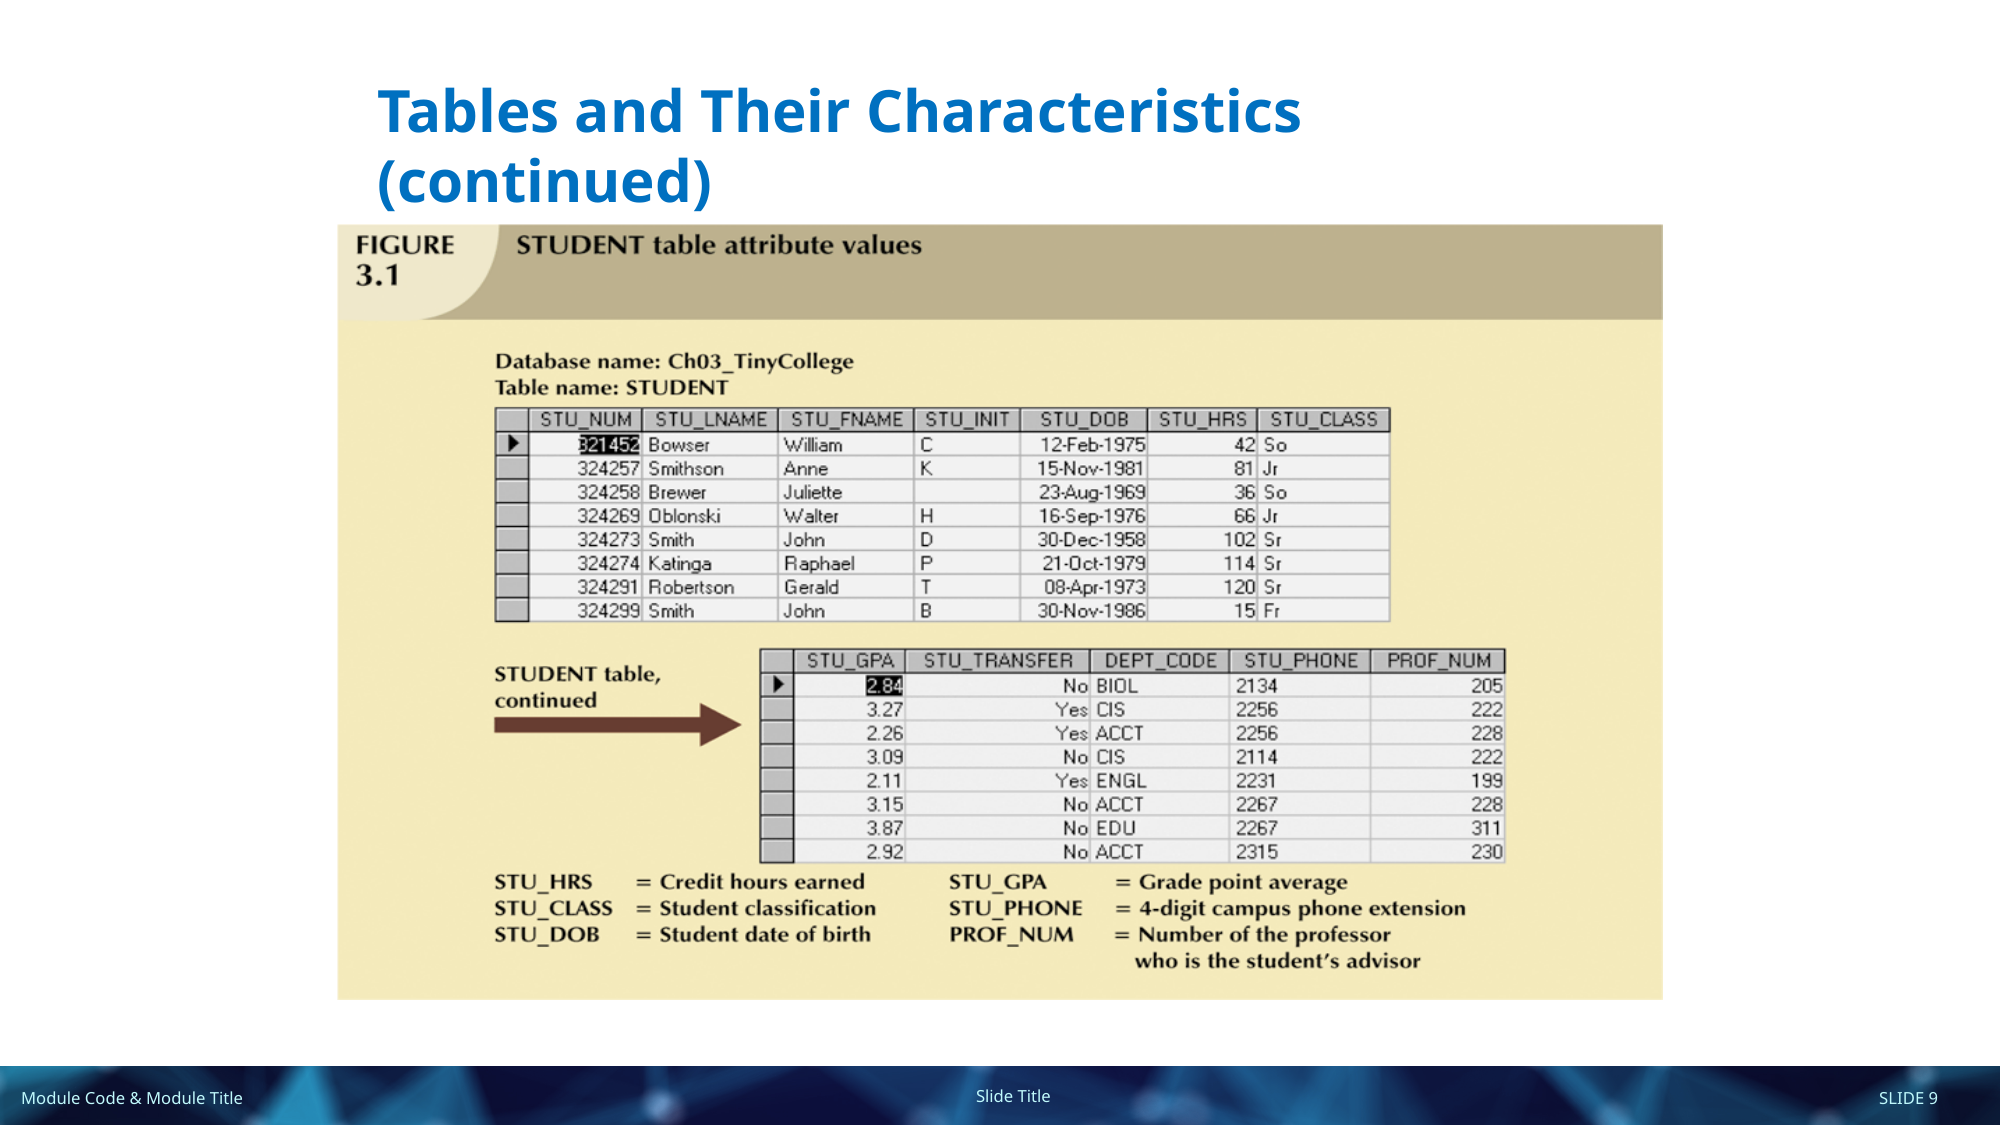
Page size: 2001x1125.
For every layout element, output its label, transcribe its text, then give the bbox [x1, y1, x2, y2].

picture [0, 1066, 2000, 1125]
title Tables and Their Characteristics (continued) [362, 50, 1638, 223]
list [337, 224, 1663, 1001]
